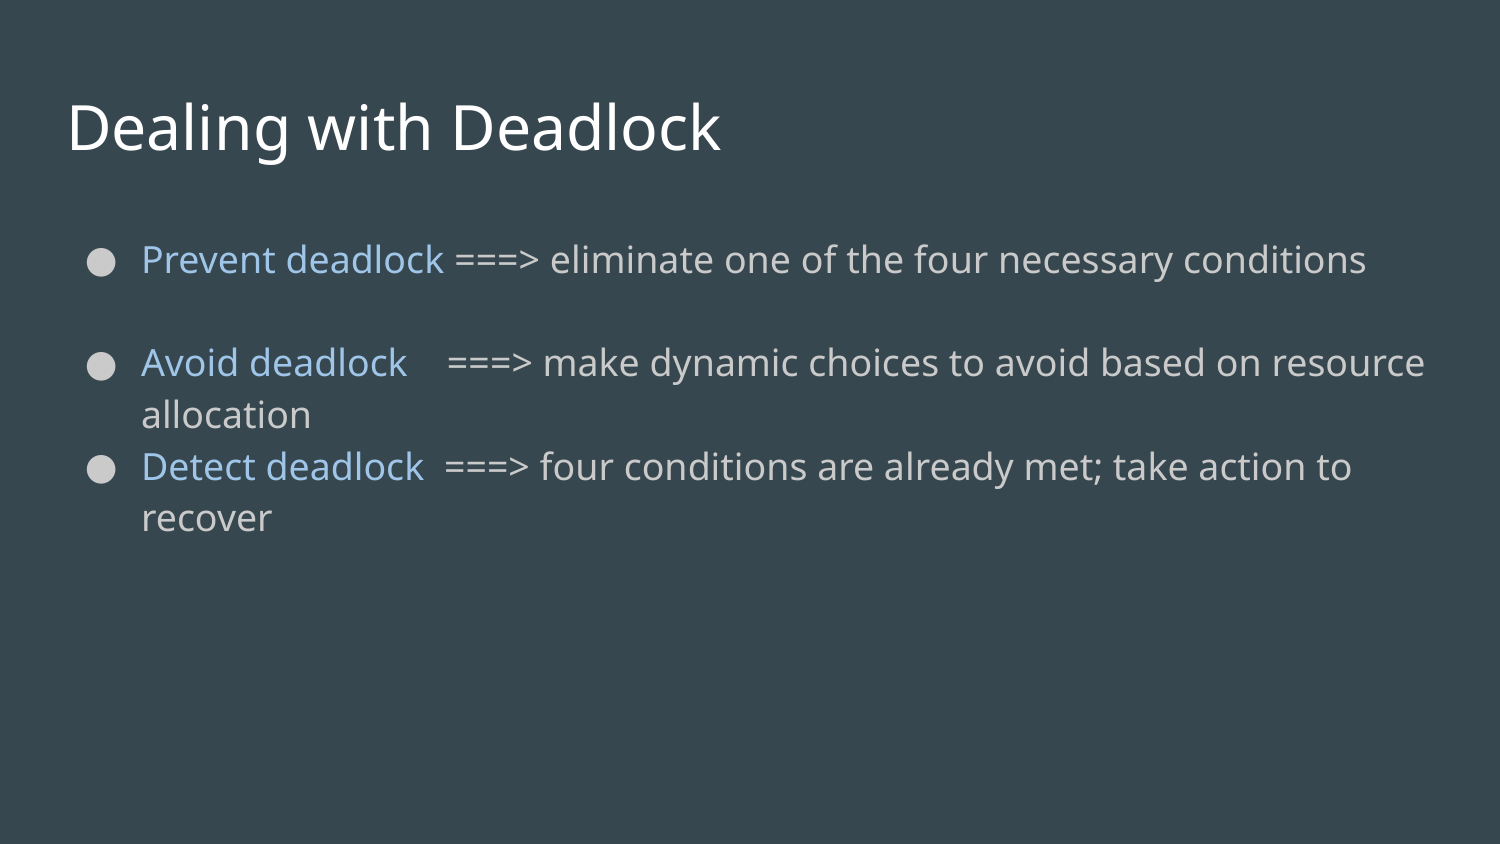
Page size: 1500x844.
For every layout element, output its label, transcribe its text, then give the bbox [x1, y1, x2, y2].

list Prevent deadlock ===> eliminate one of the four necessary conditions Avoid deadlock ===> make dynamic choices to avoid based on resource allocation Detect deadlock ===> four conditions are already met; take action to recover [51, 214, 1477, 775]
title Dealing with Deadlock [51, 72, 1449, 167]
